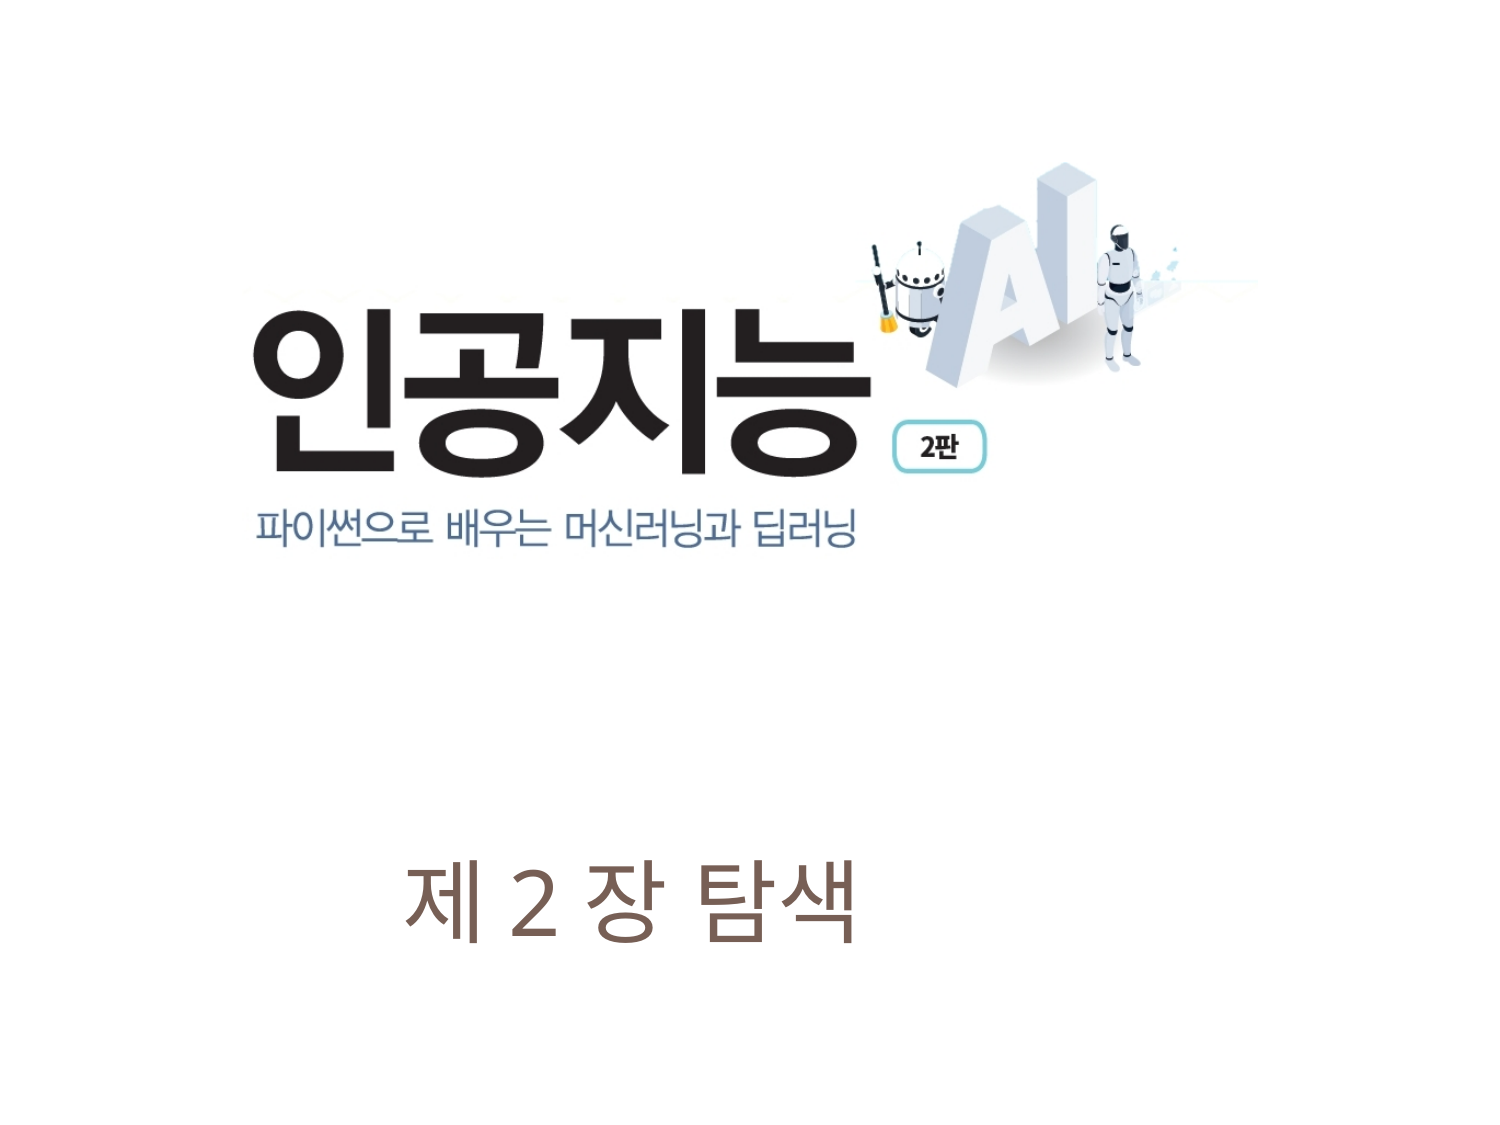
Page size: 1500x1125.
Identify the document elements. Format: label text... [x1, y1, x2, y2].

picture [242, 162, 1258, 559]
title 제2장 탐색 [387, 662, 1450, 963]
